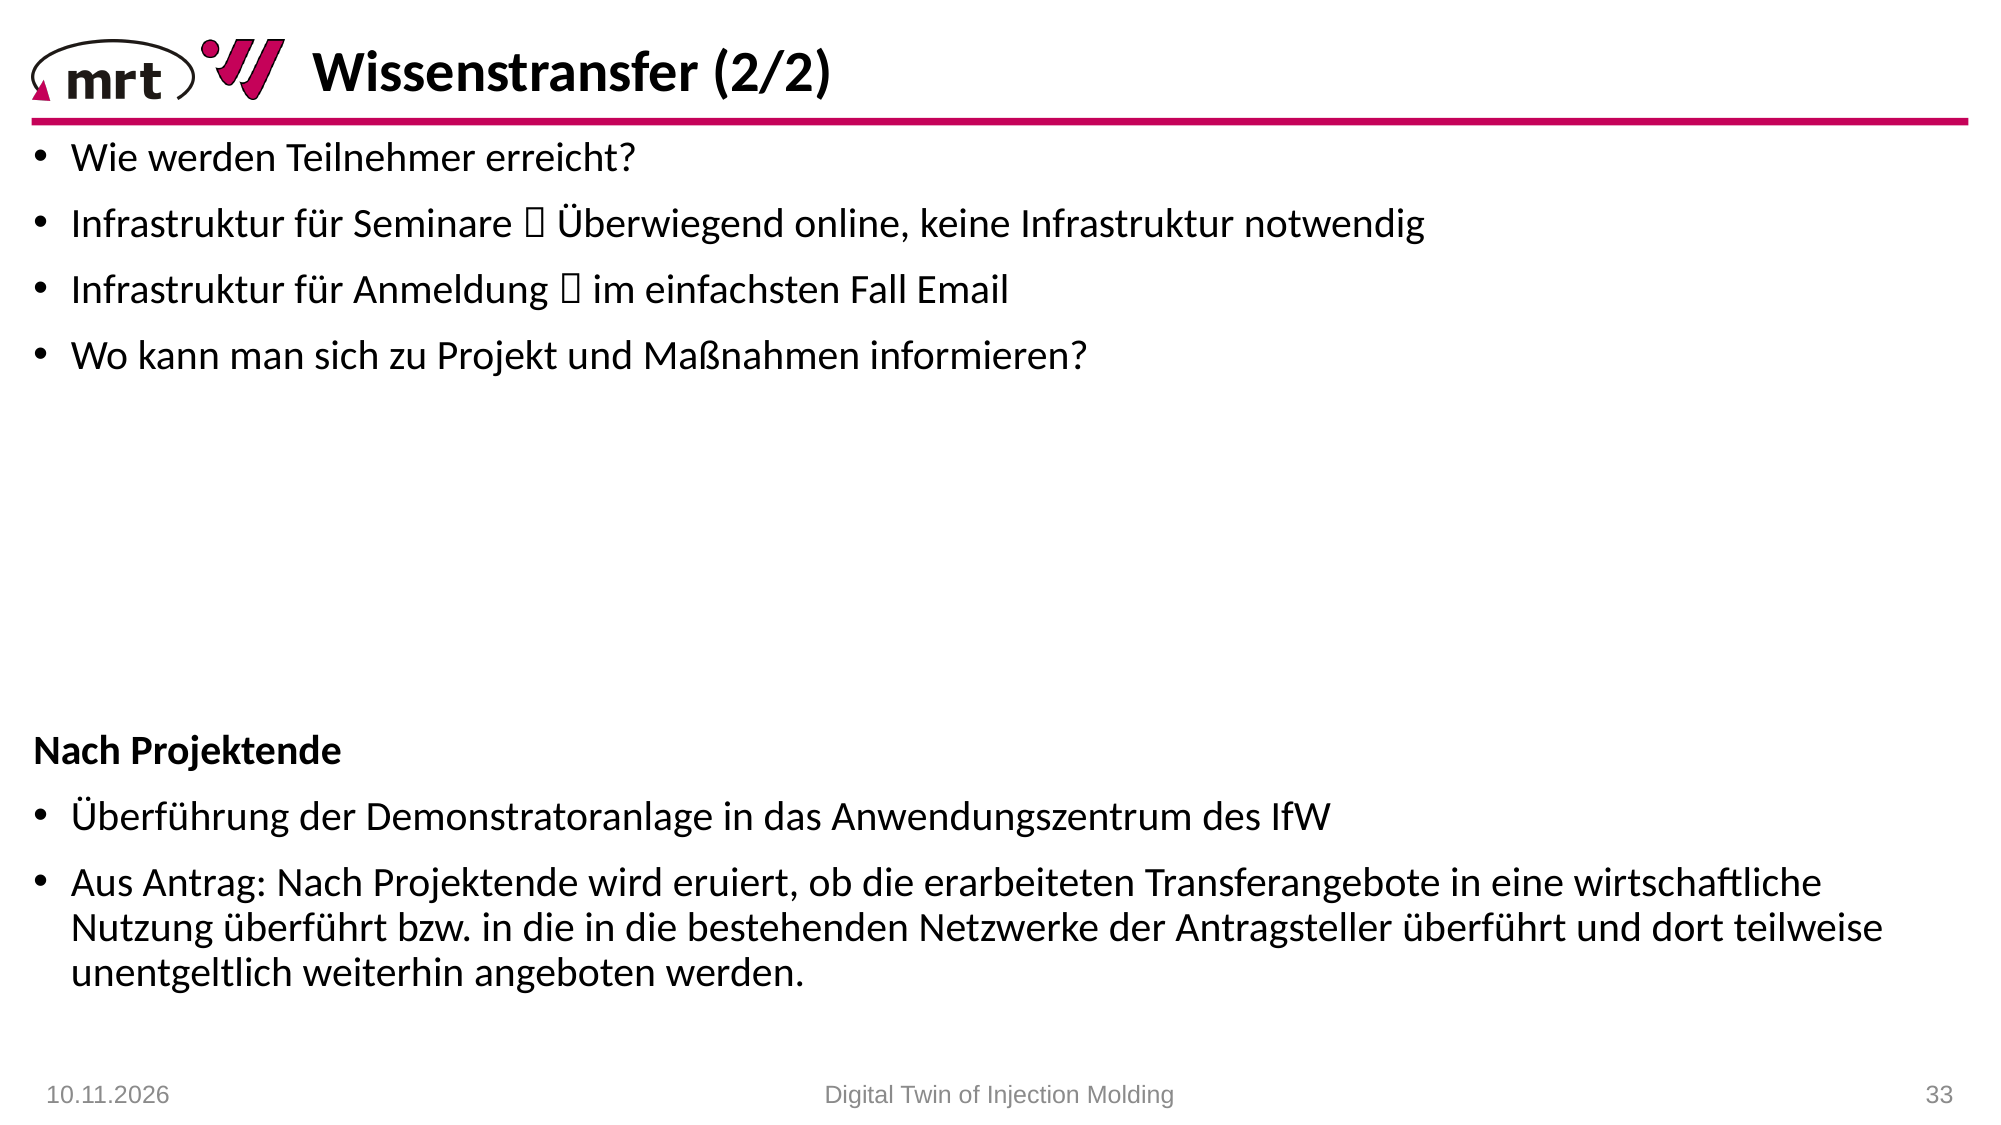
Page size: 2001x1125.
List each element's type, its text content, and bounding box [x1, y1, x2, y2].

footer Digital Twin of Injection Molding [362, 1064, 1638, 1124]
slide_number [31, 1064, 351, 1124]
slide_number 33 [1649, 1064, 1969, 1124]
picture [31, 39, 195, 101]
picture [201, 39, 285, 100]
title Wissenstransfer (2/2) [297, 31, 1967, 114]
list Wie werden Teilnehmer erreicht? Infrastruktur für Seminare  Überwiegend online, keine Infrastruktur notwendig Infrastruktur für Anmeldung  im einfachsten Fall Email Wo kann man sich zu Projekt und Maßnahmen informieren? Nach Projektende Überführung der Demonstratoranlage in das Anwendungszentrum des IfW Aus Antrag: Nach Projektende wird eruiert, ob die erarbeiteten Transferangebote in eine wirtschaftliche Nutzung überführt bzw. in die in die bestehenden Netzwerke der Antragsteller überführt und dort teilweise unentgeltlich weiterhin angeboten werden. [33, 135, 1969, 1043]
